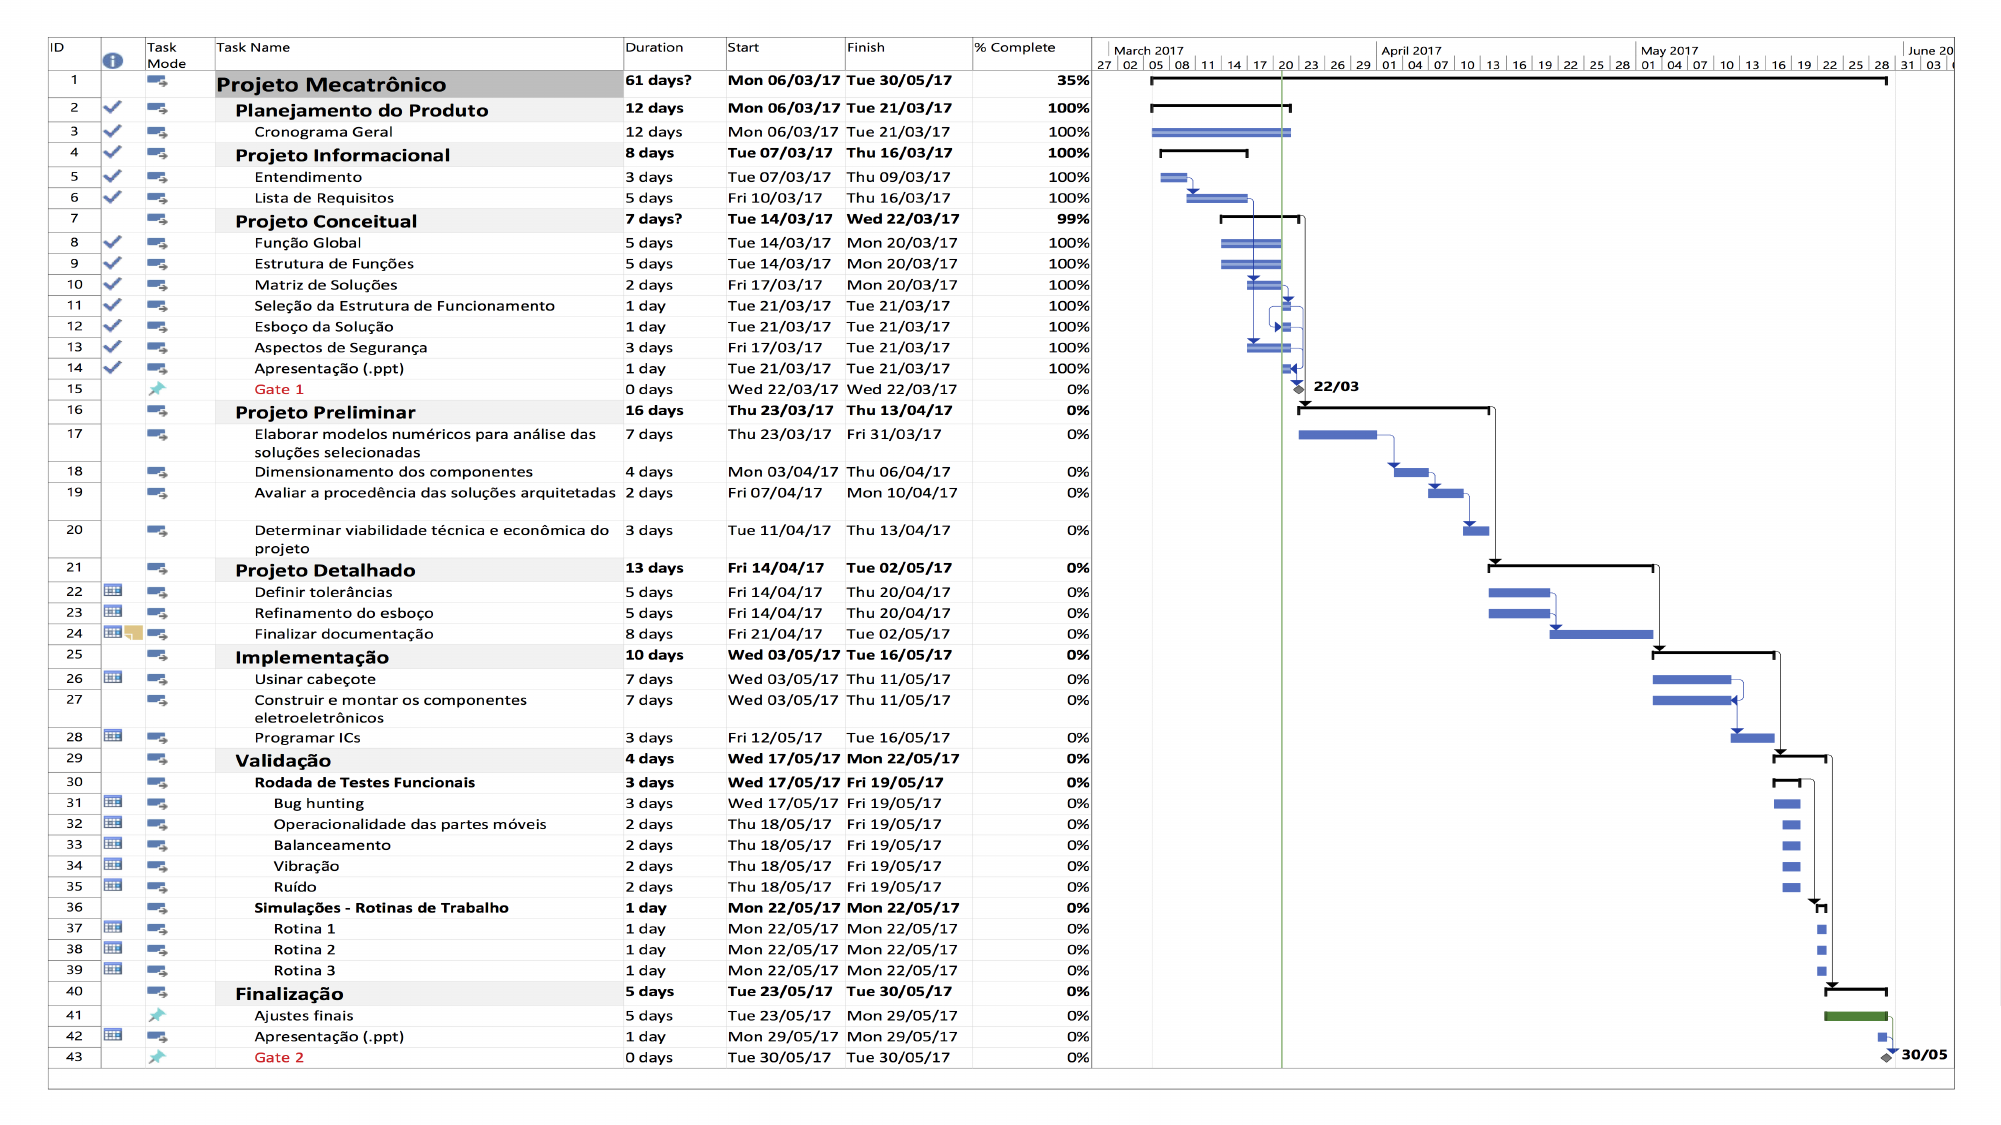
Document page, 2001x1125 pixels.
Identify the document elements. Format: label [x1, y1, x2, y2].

list [0, 0, 2000, 1125]
